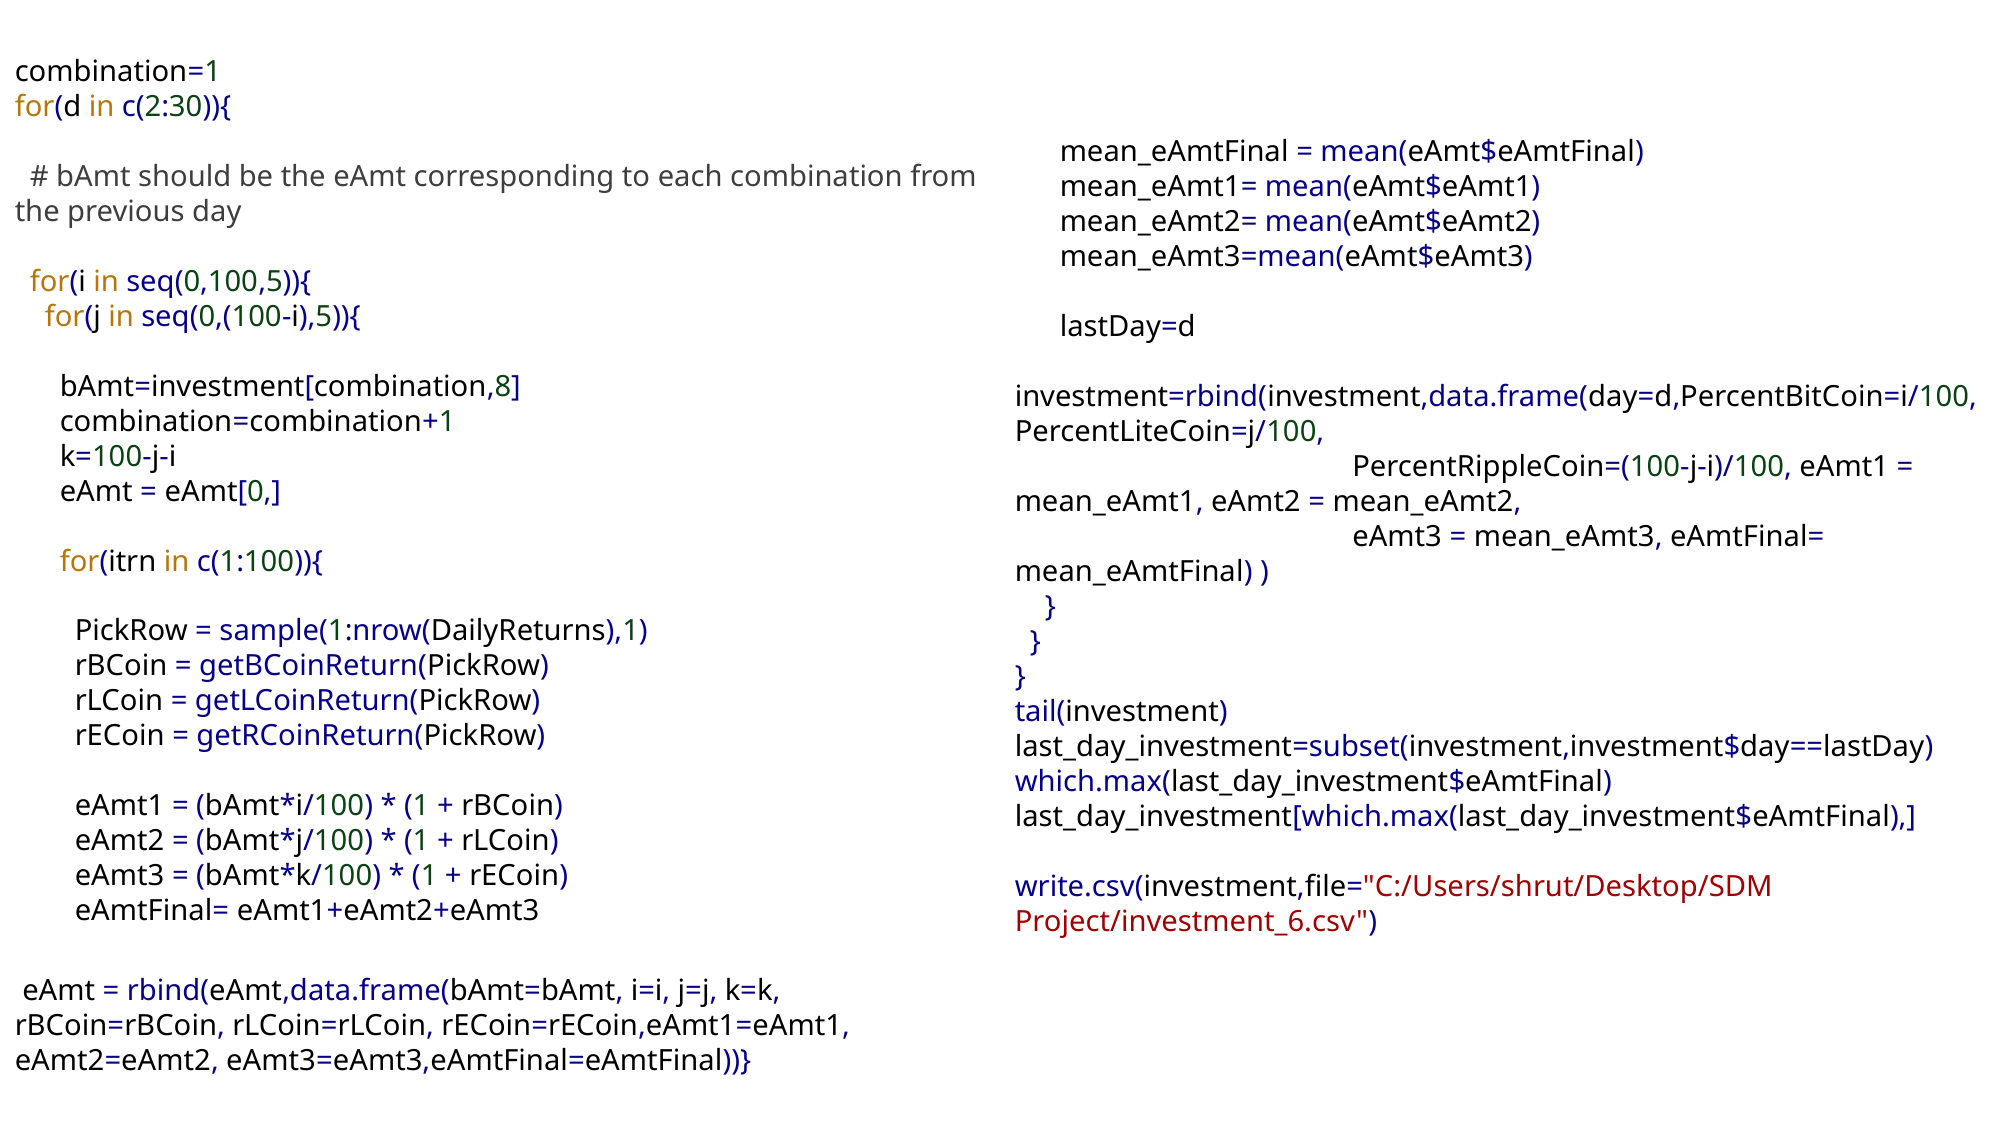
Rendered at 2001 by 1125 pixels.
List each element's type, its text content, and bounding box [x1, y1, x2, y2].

text_box eAmt = rbind(eAmt,data.frame(bAmt=bAmt, i=i, j=j, k=k, rBCoin=rBCoin, rLCoin=rLCoin, rECoin=rECoin,eAmt1=eAmt1, eAmt2=eAmt2, eAmt3=eAmt3,eAmtFinal=eAmtFinal))} [0, 963, 1000, 1119]
text_box mean_eAmtFinal = mean(eAmt$eAmtFinal) mean_eAmt1= mean(eAmt$eAmt1) mean_eAmt2= mean(eAmt$eAmt2) mean_eAmt3=mean(eAmt$eAmt3) lastDay=d investment=rbind(investment,data.frame(day=d,PercentBitCoin=i/100,PercentLiteCoin=j/100, PercentRippleCoin=(100-j-i)/100, eAmt1 = mean_eAmt1, eAmt2 = mean_eAmt2, eAmt3 = mean_eAmt3, eAmtFinal= mean_eAmtFinal) ) } } } tail(investment) last_day_investment=subset(investment,investment$day==lastDay) which.max(last_day_investment$eAmtFinal) last_day_investment[which.max(last_day_investment$eAmtFinal),] write.csv(investment,file="C:/Users/shrut/Desktop/SDM Project/investment_6.csv") [999, 90, 2000, 945]
text_box combination=1 for(d in c(2:30)){ # bAmt should be the eAmt corresponding to each combination from the previous day for(i in seq(0,100,5)){ for(j in seq(0,(100-i),5)){ bAmt=investment[combination,8] combination=combination+1 k=100-j-i eAmt = eAmt[0,] for(itrn in c(1:100)){ PickRow = sample(1:nrow(DailyReturns),1) rBCoin = getBCoinReturn(PickRow) rLCoin = getLCoinReturn(PickRow) rECoin = getRCoinReturn(PickRow) eAmt1 = (bAmt*i/100) * (1 + rBCoin) eAmt2 = (bAmt*j/100) * (1 + rLCoin) eAmt3 = (bAmt*k/100) * (1 + rECoin) eAmtFinal= eAmt1+eAmt2+eAmt3 [0, 44, 1000, 954]
